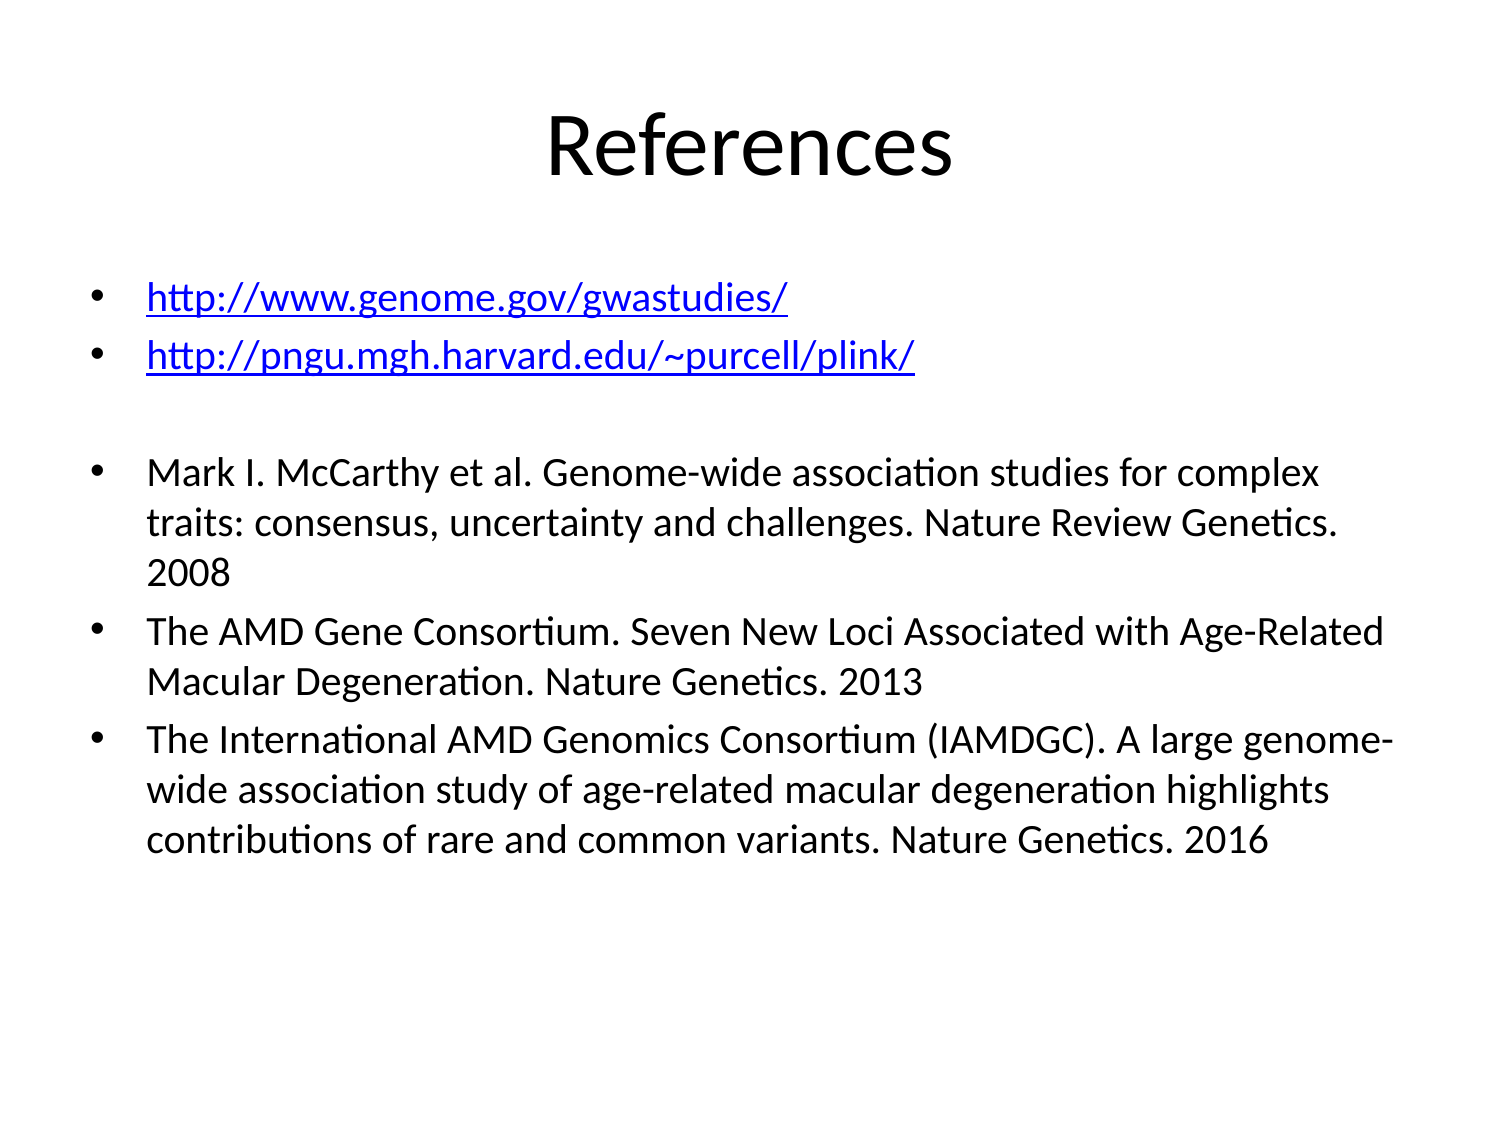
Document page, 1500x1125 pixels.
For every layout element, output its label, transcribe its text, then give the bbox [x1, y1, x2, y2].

title References [75, 45, 1425, 233]
list http://www.genome.gov/gwastudies/ http://pngu.mgh.harvard.edu/~purcell/plink/ Mark I. McCarthy et al. Genome-wide association studies for complex traits: consensus, uncertainty and challenges. Nature Review Genetics. 2008 The AMD Gene Consortium. Seven New Loci Associated with Age-Related Macular Degeneration. Nature Genetics. 2013 The International AMD Genomics Consortium (IAMDGC). A large genome-wide association study of age-related macular degeneration highlights contributions of rare and common variants. Nature Genetics. 2016 [75, 262, 1425, 1005]
